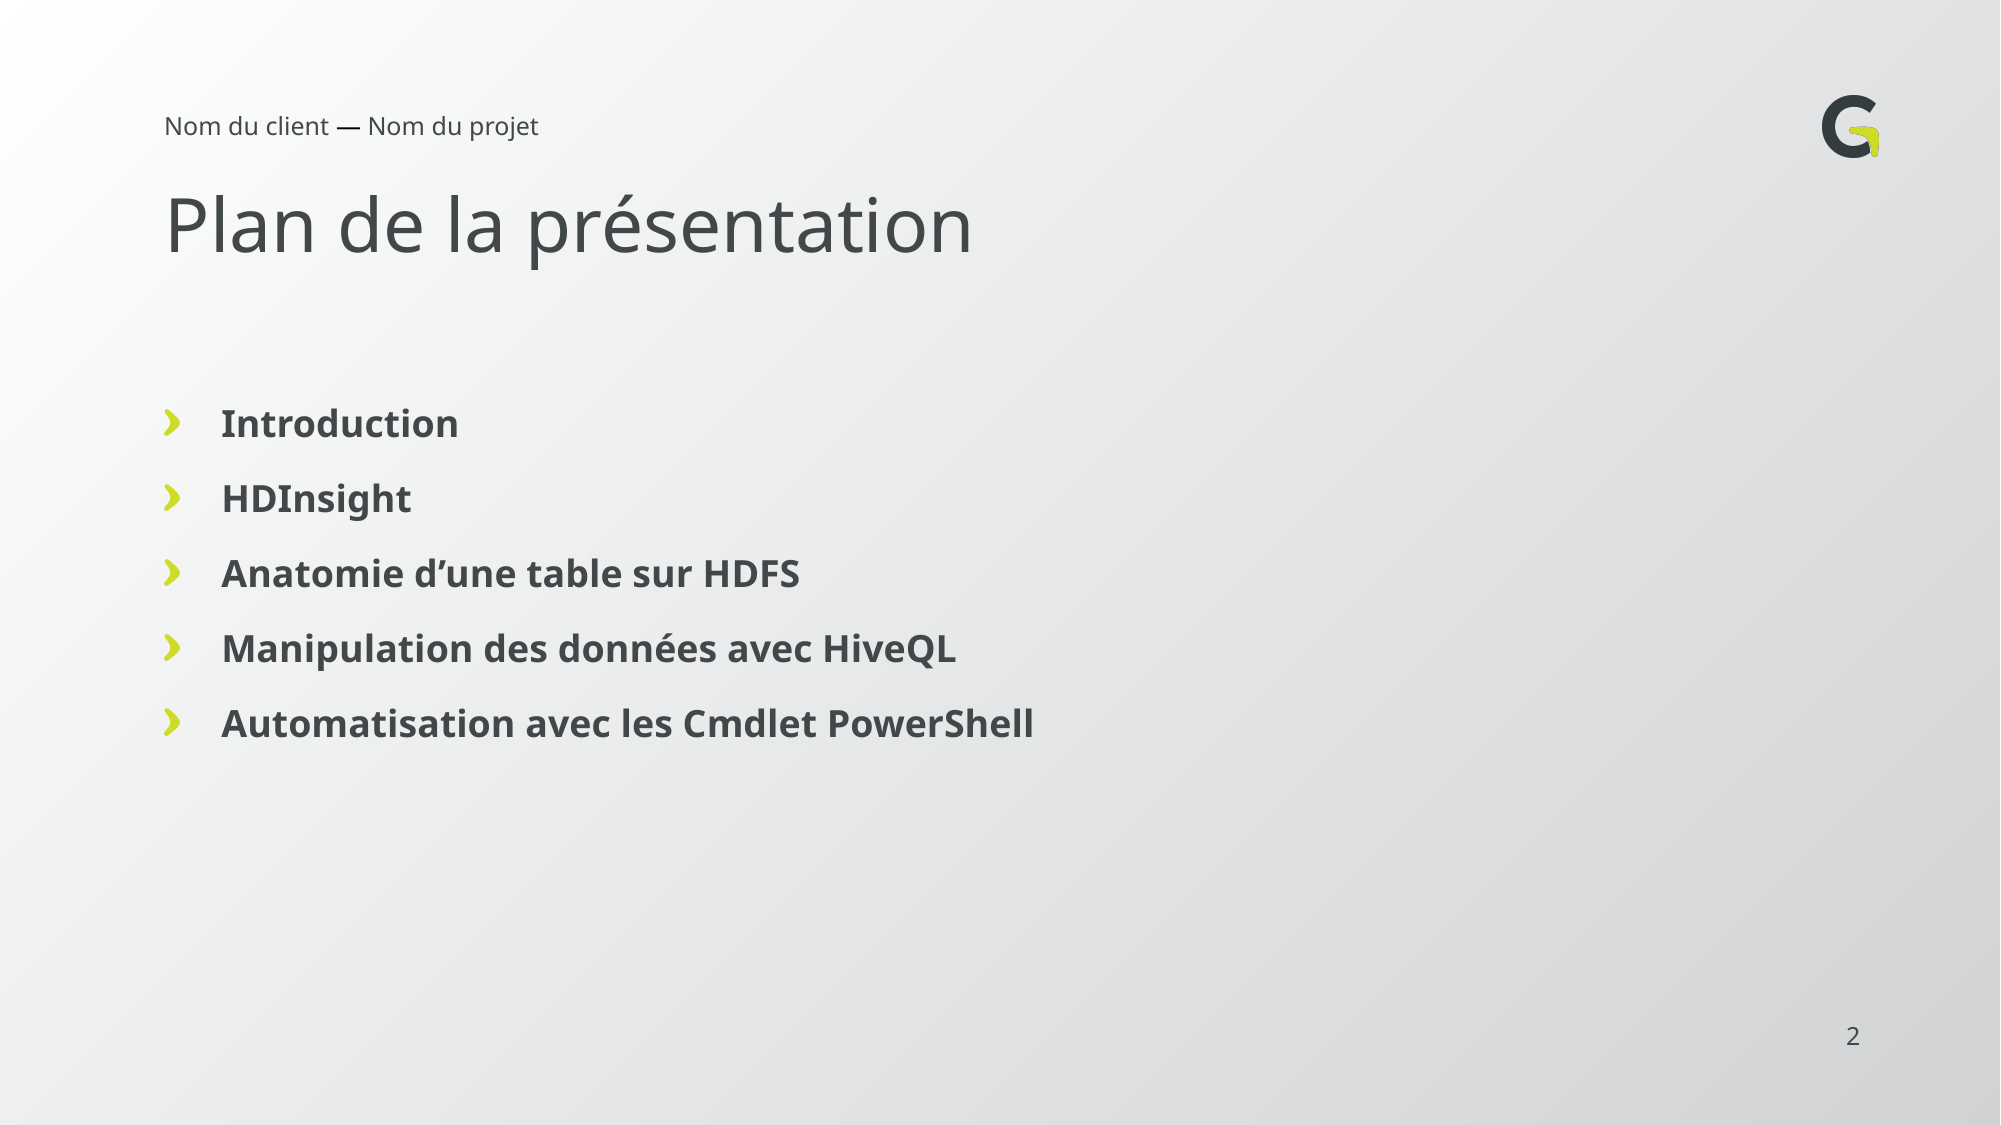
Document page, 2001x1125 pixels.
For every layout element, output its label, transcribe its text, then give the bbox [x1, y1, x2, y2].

picture [164, 559, 180, 586]
title Plan de la présentation [150, 180, 1703, 325]
picture [1822, 95, 1879, 158]
list Introduction HDInsight Anatomie d’une table sur HDFS Manipulation des données avec HiveQL Automatisation avec les Cmdlet PowerShell [150, 383, 1704, 977]
picture [164, 708, 180, 736]
picture [164, 484, 180, 511]
slide_number 2 [1783, 1013, 1876, 1059]
picture [164, 634, 180, 661]
picture [164, 409, 180, 436]
